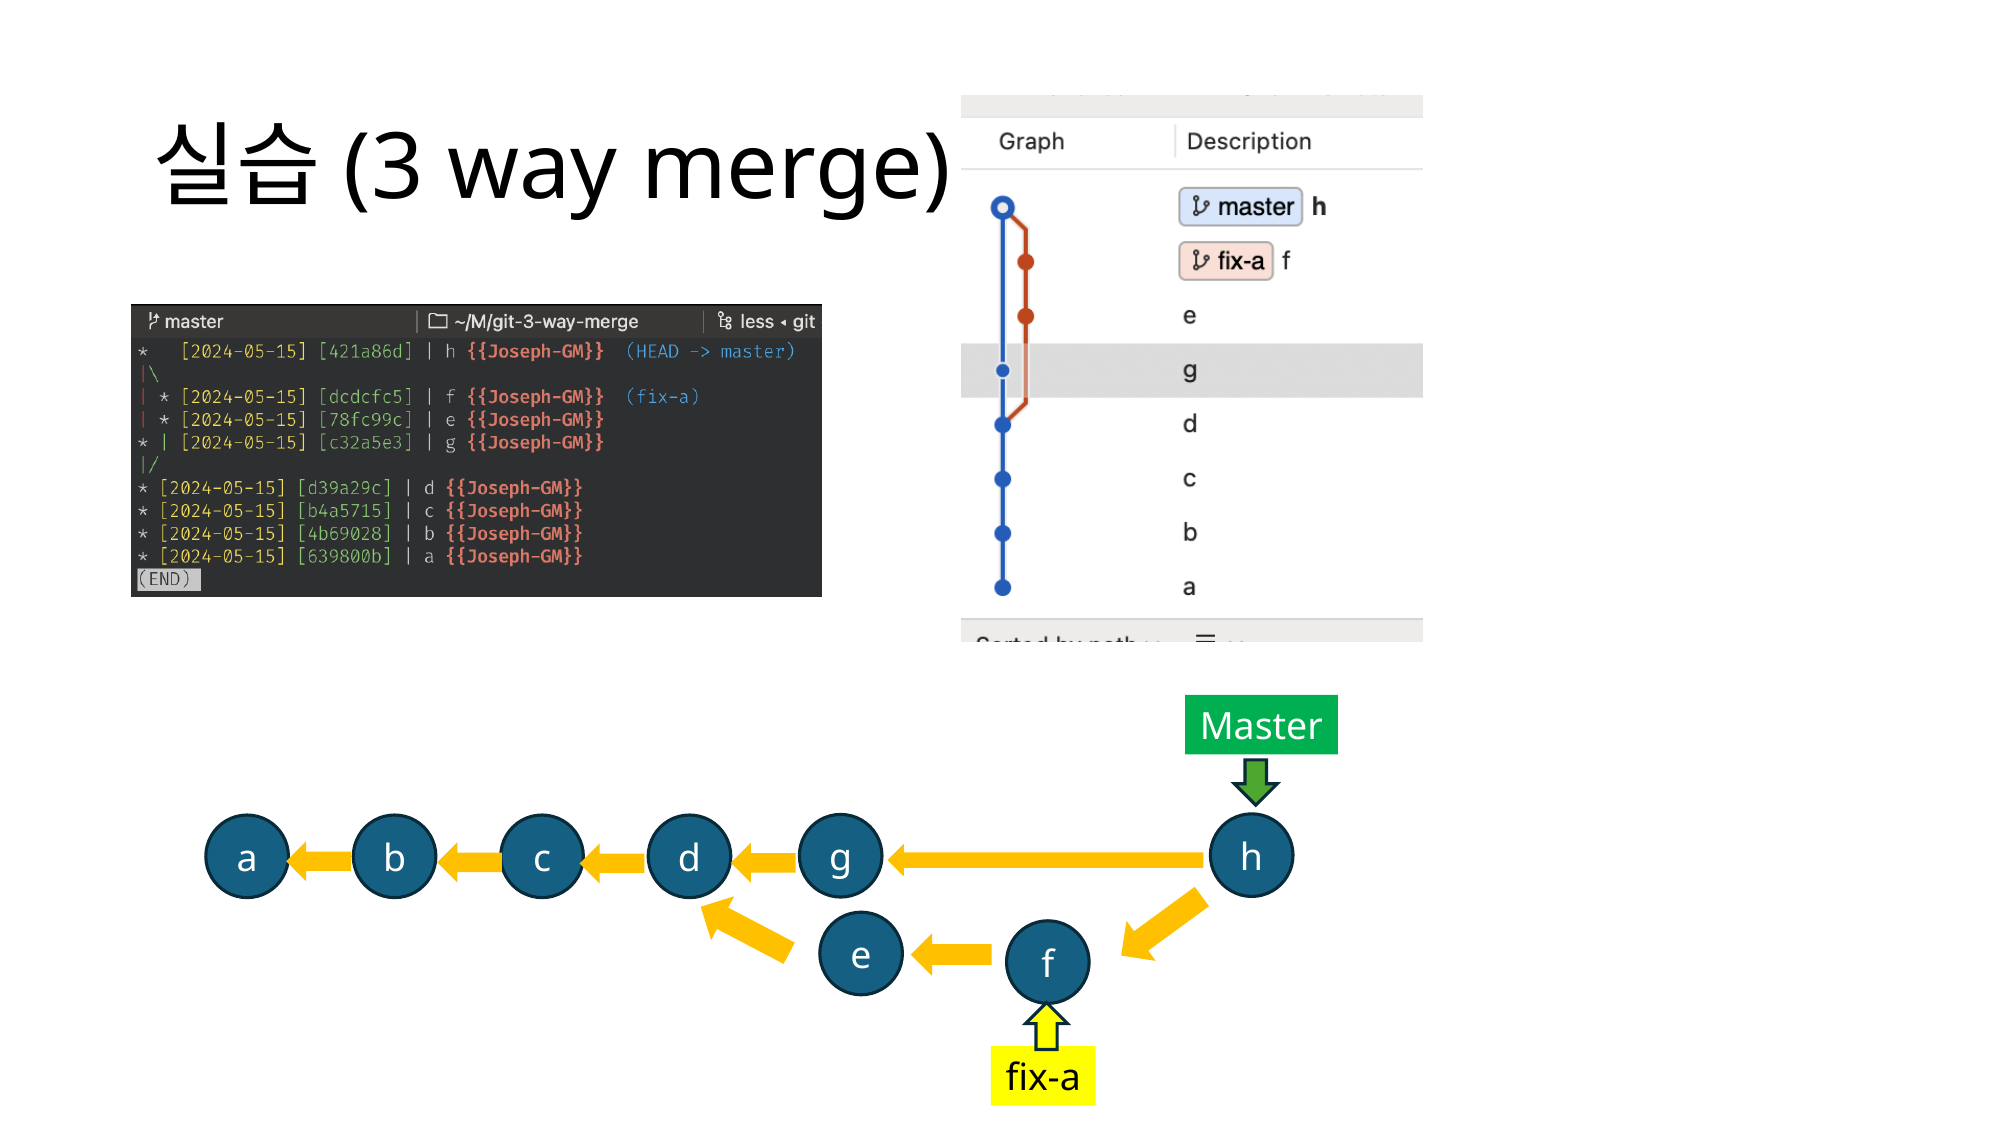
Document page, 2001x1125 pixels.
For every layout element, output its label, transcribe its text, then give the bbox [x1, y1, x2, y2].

picture [961, 95, 1423, 642]
text_box g [797, 812, 884, 899]
text_box fix-a [990, 1046, 1096, 1106]
title 실습(3 way merge) [137, 59, 1863, 278]
text_box h [1208, 812, 1295, 899]
text_box e [818, 910, 904, 997]
text_box [700, 896, 795, 964]
text_box [887, 843, 1204, 877]
text_box [1021, 1000, 1072, 1052]
picture [131, 304, 822, 598]
text_box [1121, 886, 1209, 961]
text_box Master [1185, 694, 1338, 755]
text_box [205, 814, 732, 899]
text_box [910, 933, 992, 976]
text_box f [1004, 919, 1091, 1005]
text_box [1230, 758, 1282, 808]
text_box [732, 842, 796, 883]
